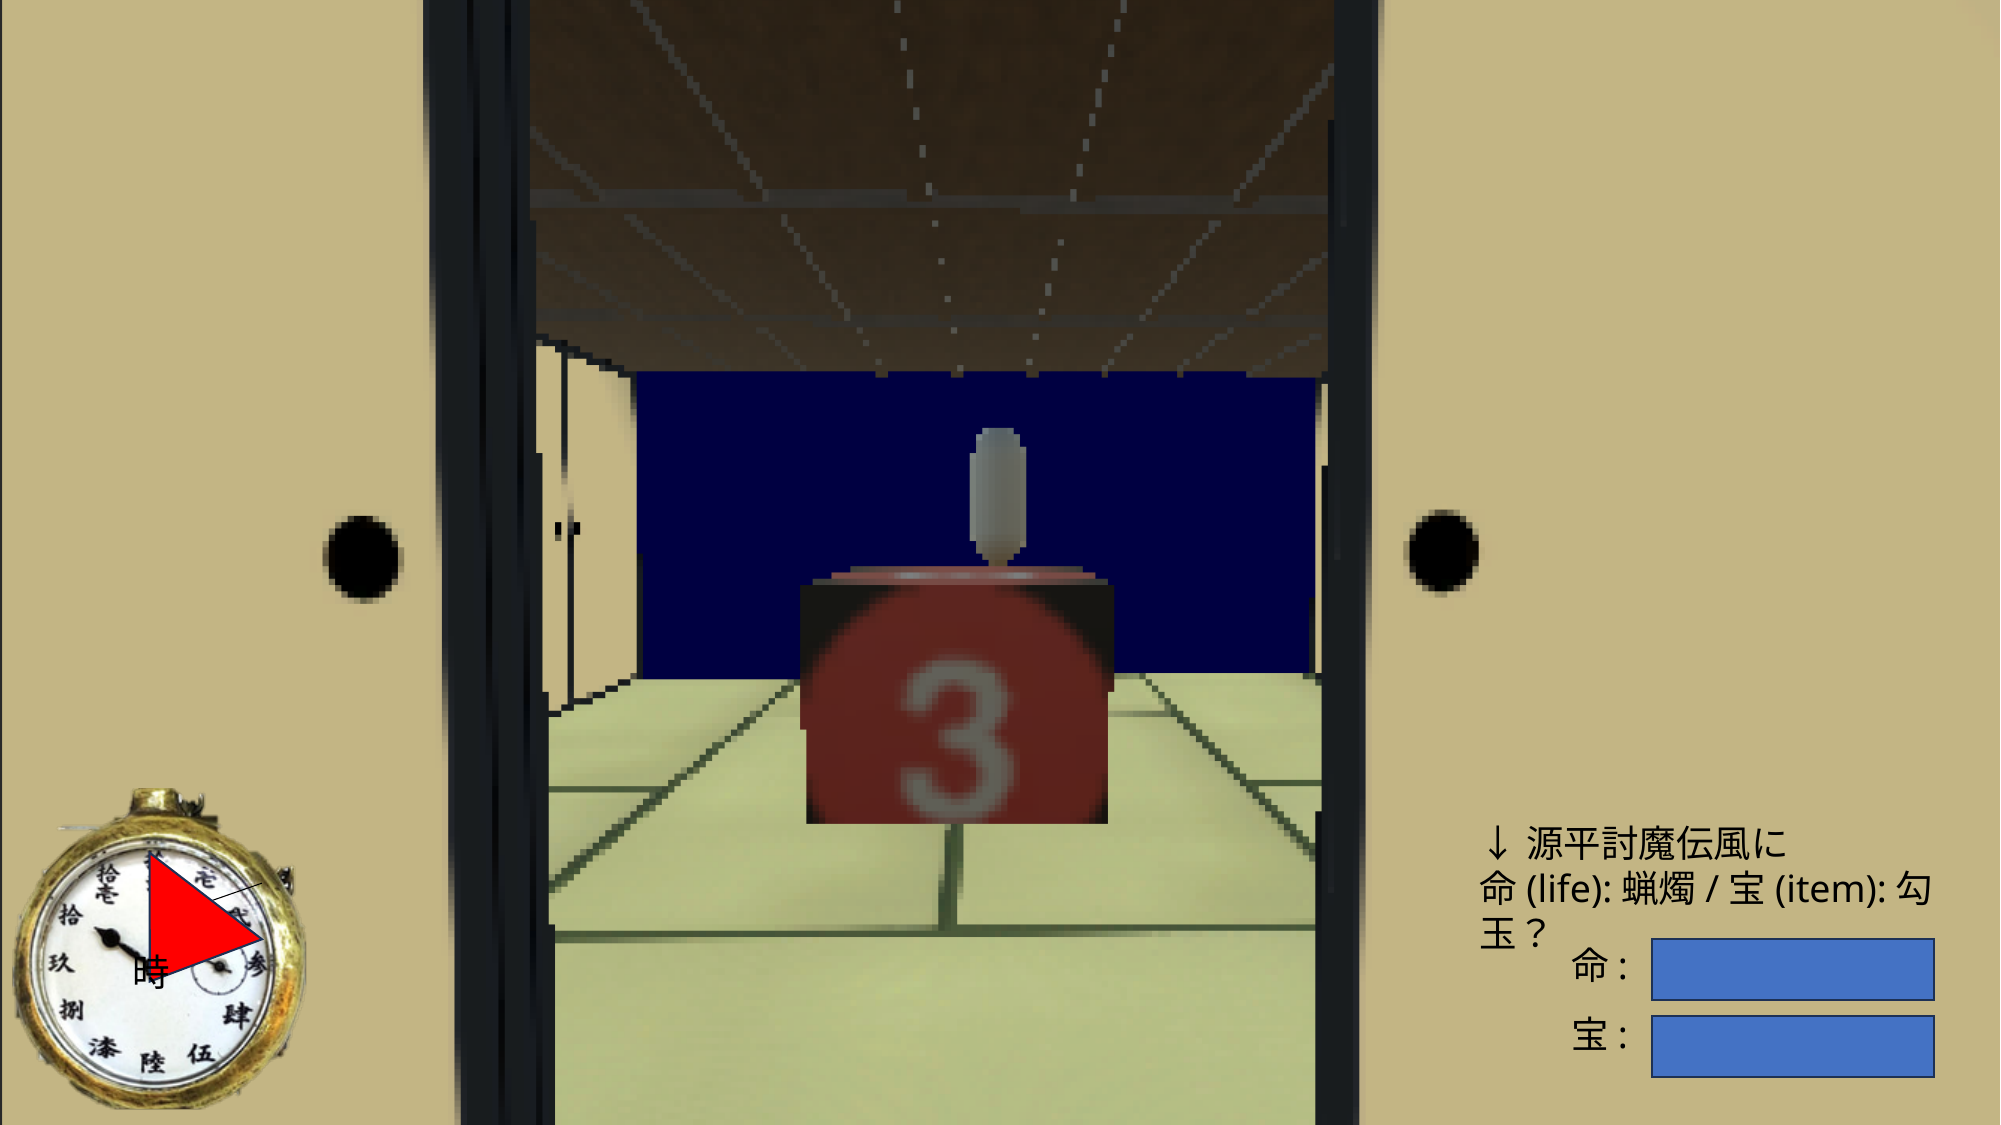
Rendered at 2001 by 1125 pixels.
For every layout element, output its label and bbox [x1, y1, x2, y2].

text_box [160, 883, 262, 919]
picture [0, 0, 2000, 1125]
